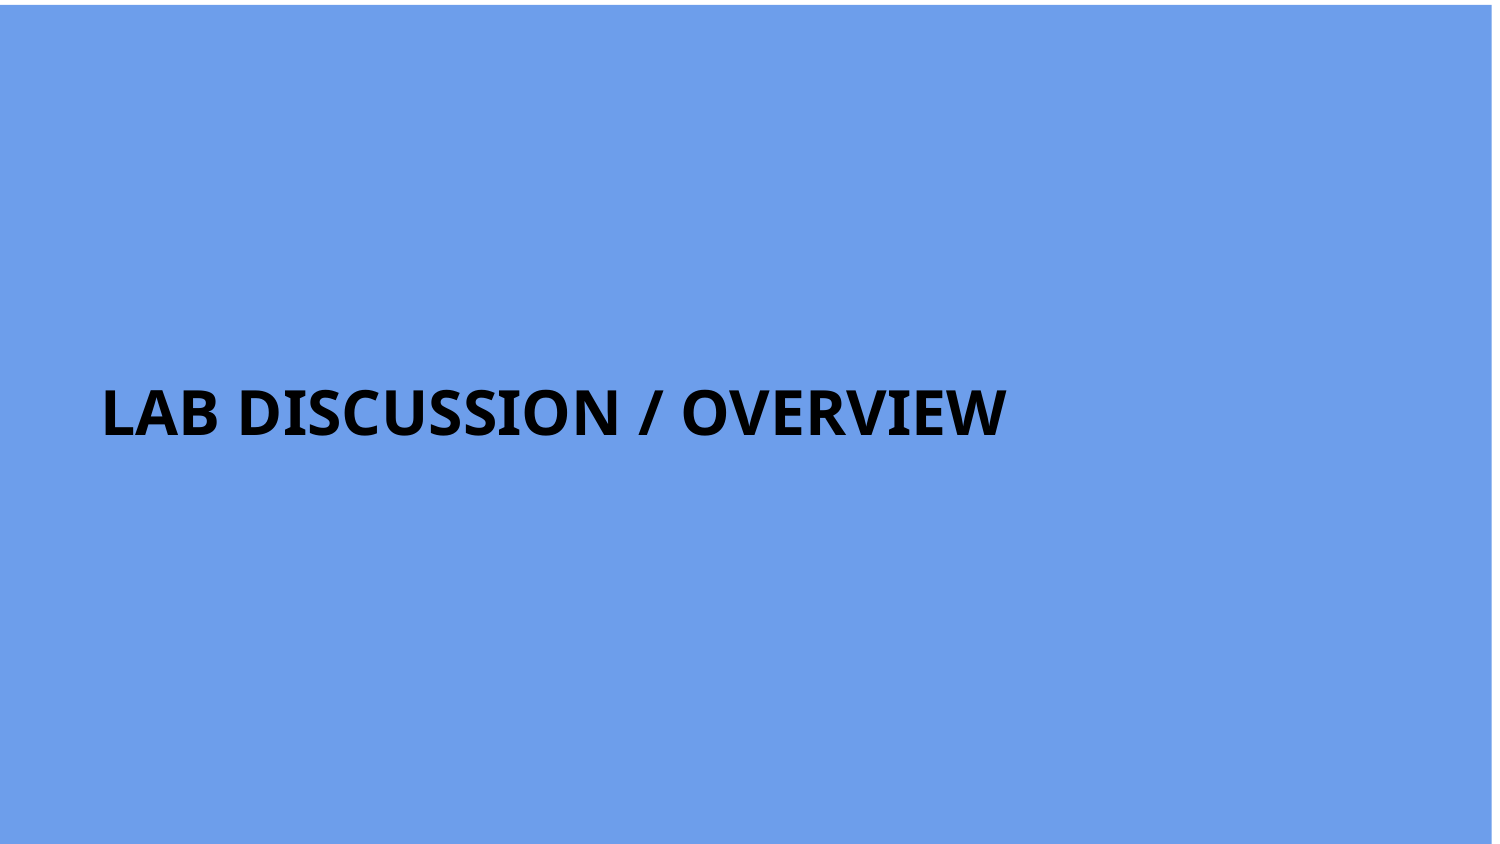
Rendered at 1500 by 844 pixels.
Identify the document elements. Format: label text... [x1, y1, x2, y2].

title LAB DISCUSSION / OVERVIEW [87, 373, 1359, 456]
text_box [0, 4, 1492, 844]
